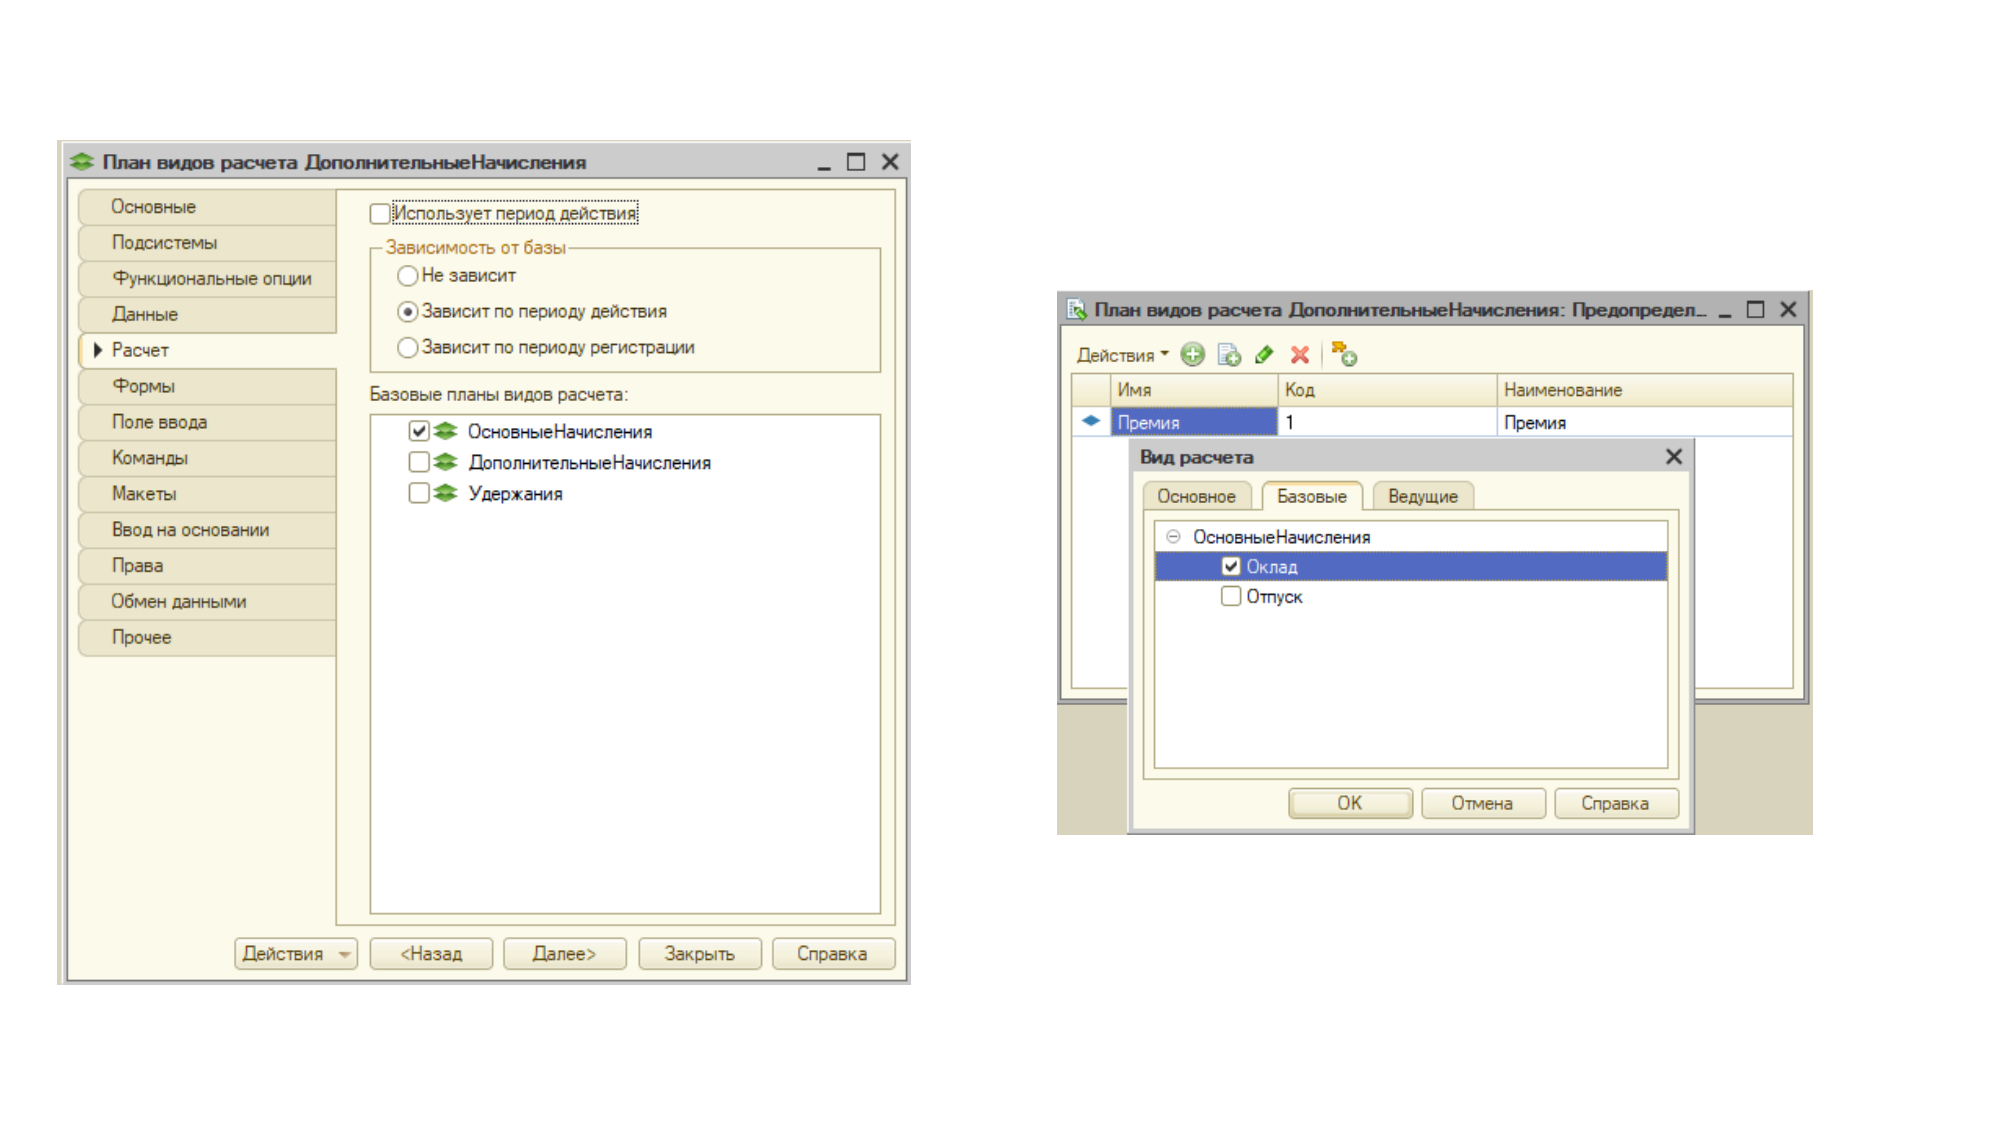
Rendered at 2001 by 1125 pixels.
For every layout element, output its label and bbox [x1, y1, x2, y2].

picture [57, 140, 911, 985]
picture [1057, 290, 1813, 835]
